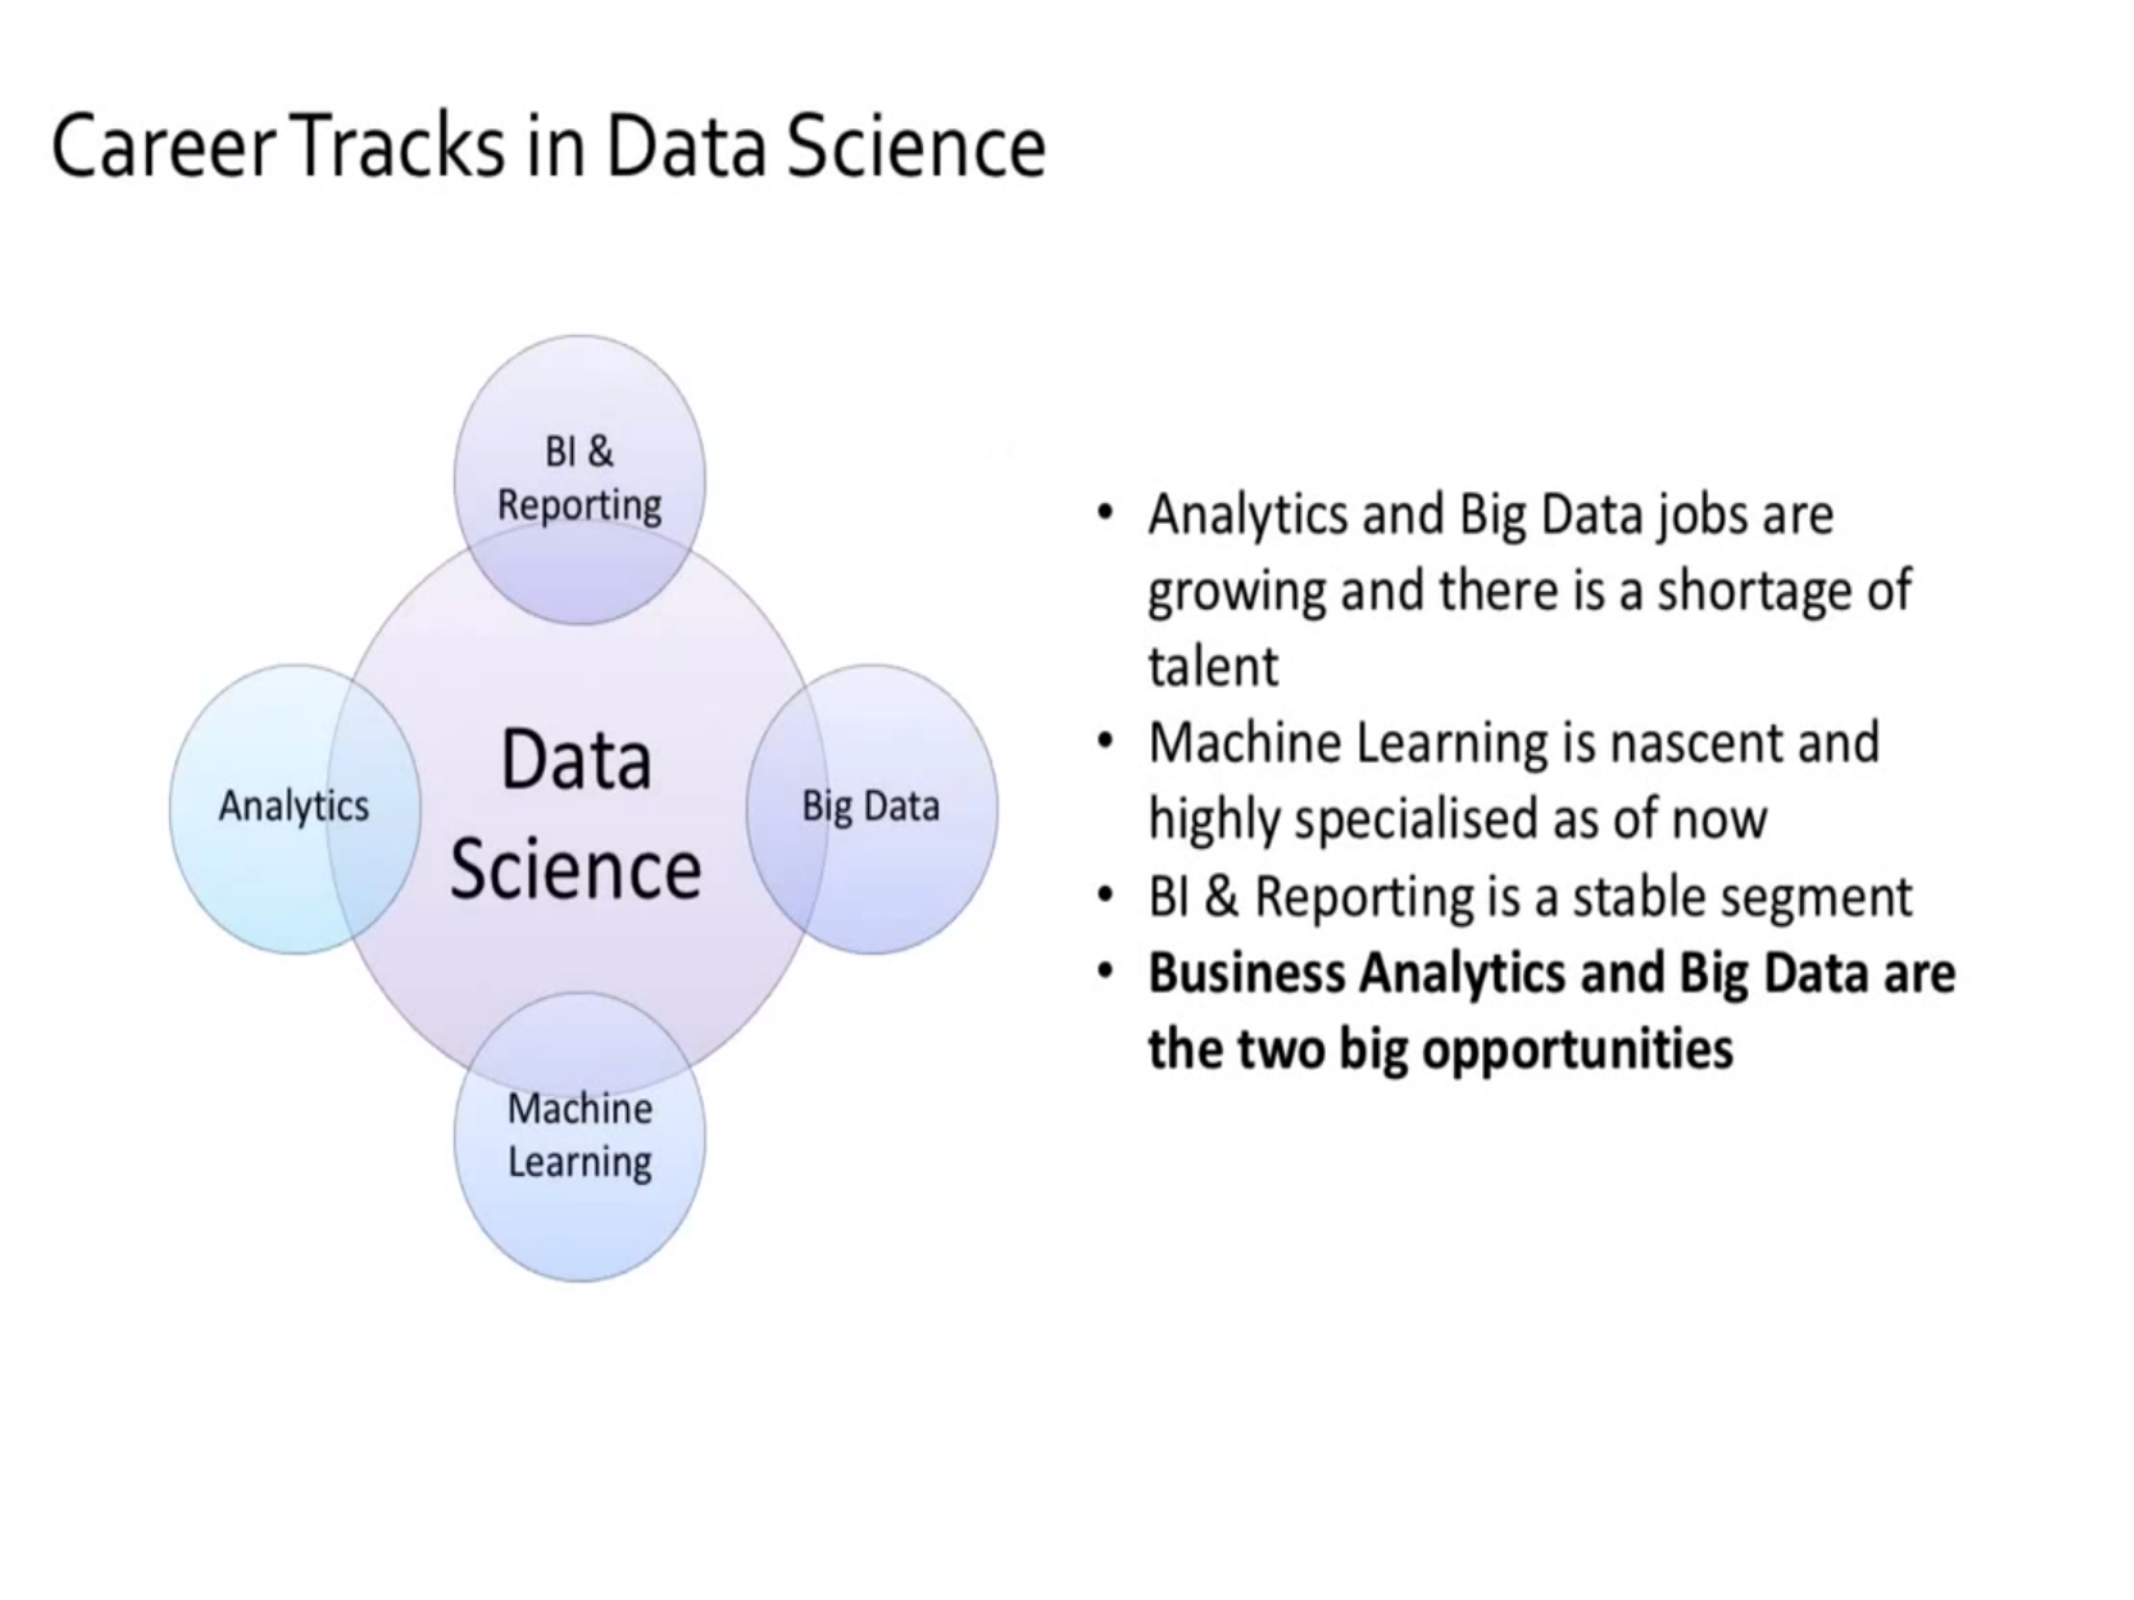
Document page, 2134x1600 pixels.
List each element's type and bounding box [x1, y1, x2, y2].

picture [41, 99, 2117, 1344]
